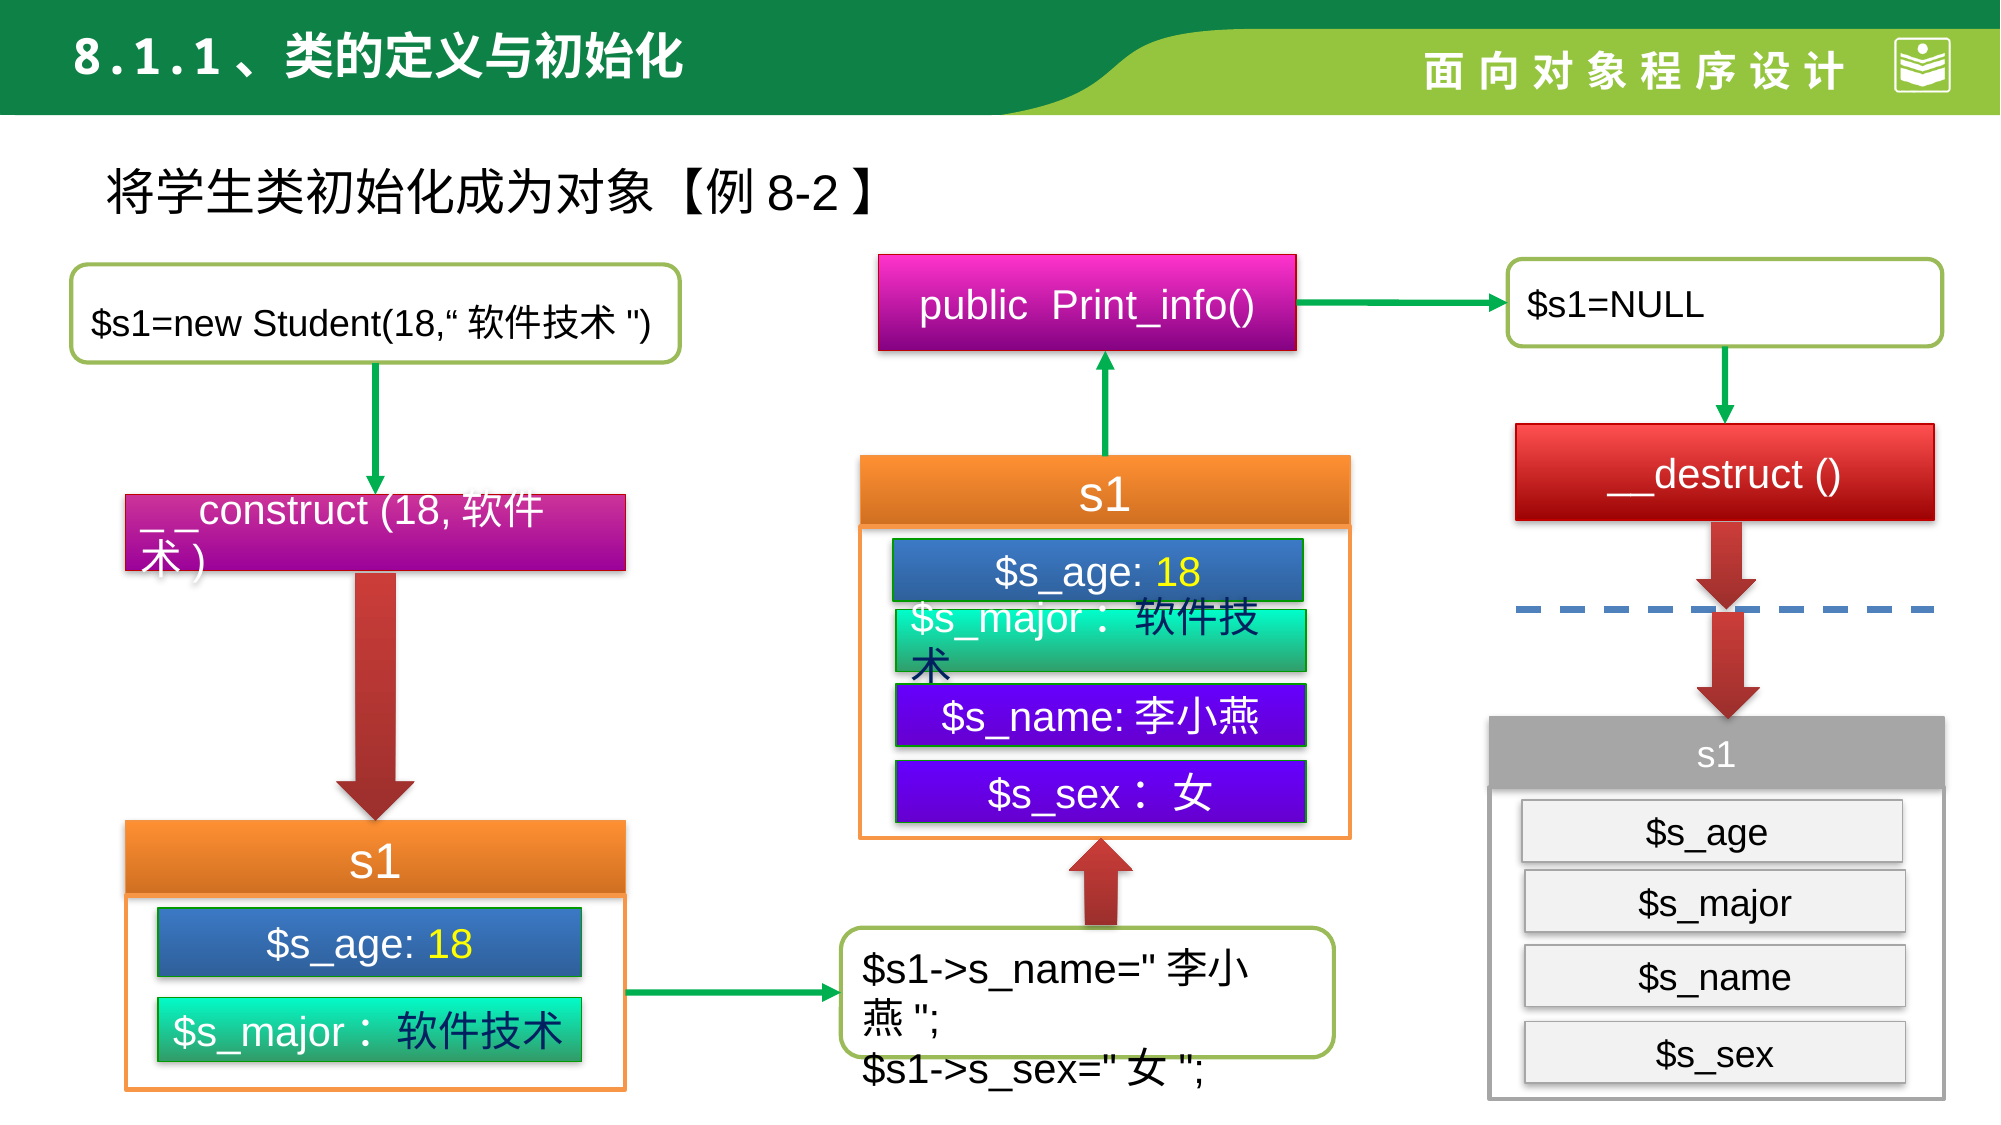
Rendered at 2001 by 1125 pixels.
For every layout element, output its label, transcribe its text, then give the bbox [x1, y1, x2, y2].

text_box 将学生类初始化成为对象【例8-2】 [90, 152, 956, 228]
text_box 面向对象程序设计 [1409, 37, 1861, 103]
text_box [125, 820, 626, 1090]
text_box [1068, 847, 1134, 926]
text_box 8.1.1、类的定义与初始化 [57, 16, 759, 92]
text_box public Print_info() [878, 254, 1297, 351]
text_box __destruct () [1515, 423, 1935, 521]
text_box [1489, 716, 1945, 1100]
text_box _ _construct (18,软件术) [125, 494, 626, 571]
text_box [336, 573, 415, 819]
text_box $s1=new Student(18,“软件技术") [69, 262, 682, 365]
text_box [1696, 522, 1757, 608]
picture [1893, 37, 1951, 93]
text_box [860, 455, 1351, 839]
text_box [999, 28, 2000, 116]
text_box [0, 0, 2000, 116]
text_box [1696, 618, 1760, 715]
text_box $s1=NULL [1505, 256, 1945, 349]
text_box $s1->s_name="李小燕"; $s1->s_sex="女"; [838, 925, 1336, 1060]
